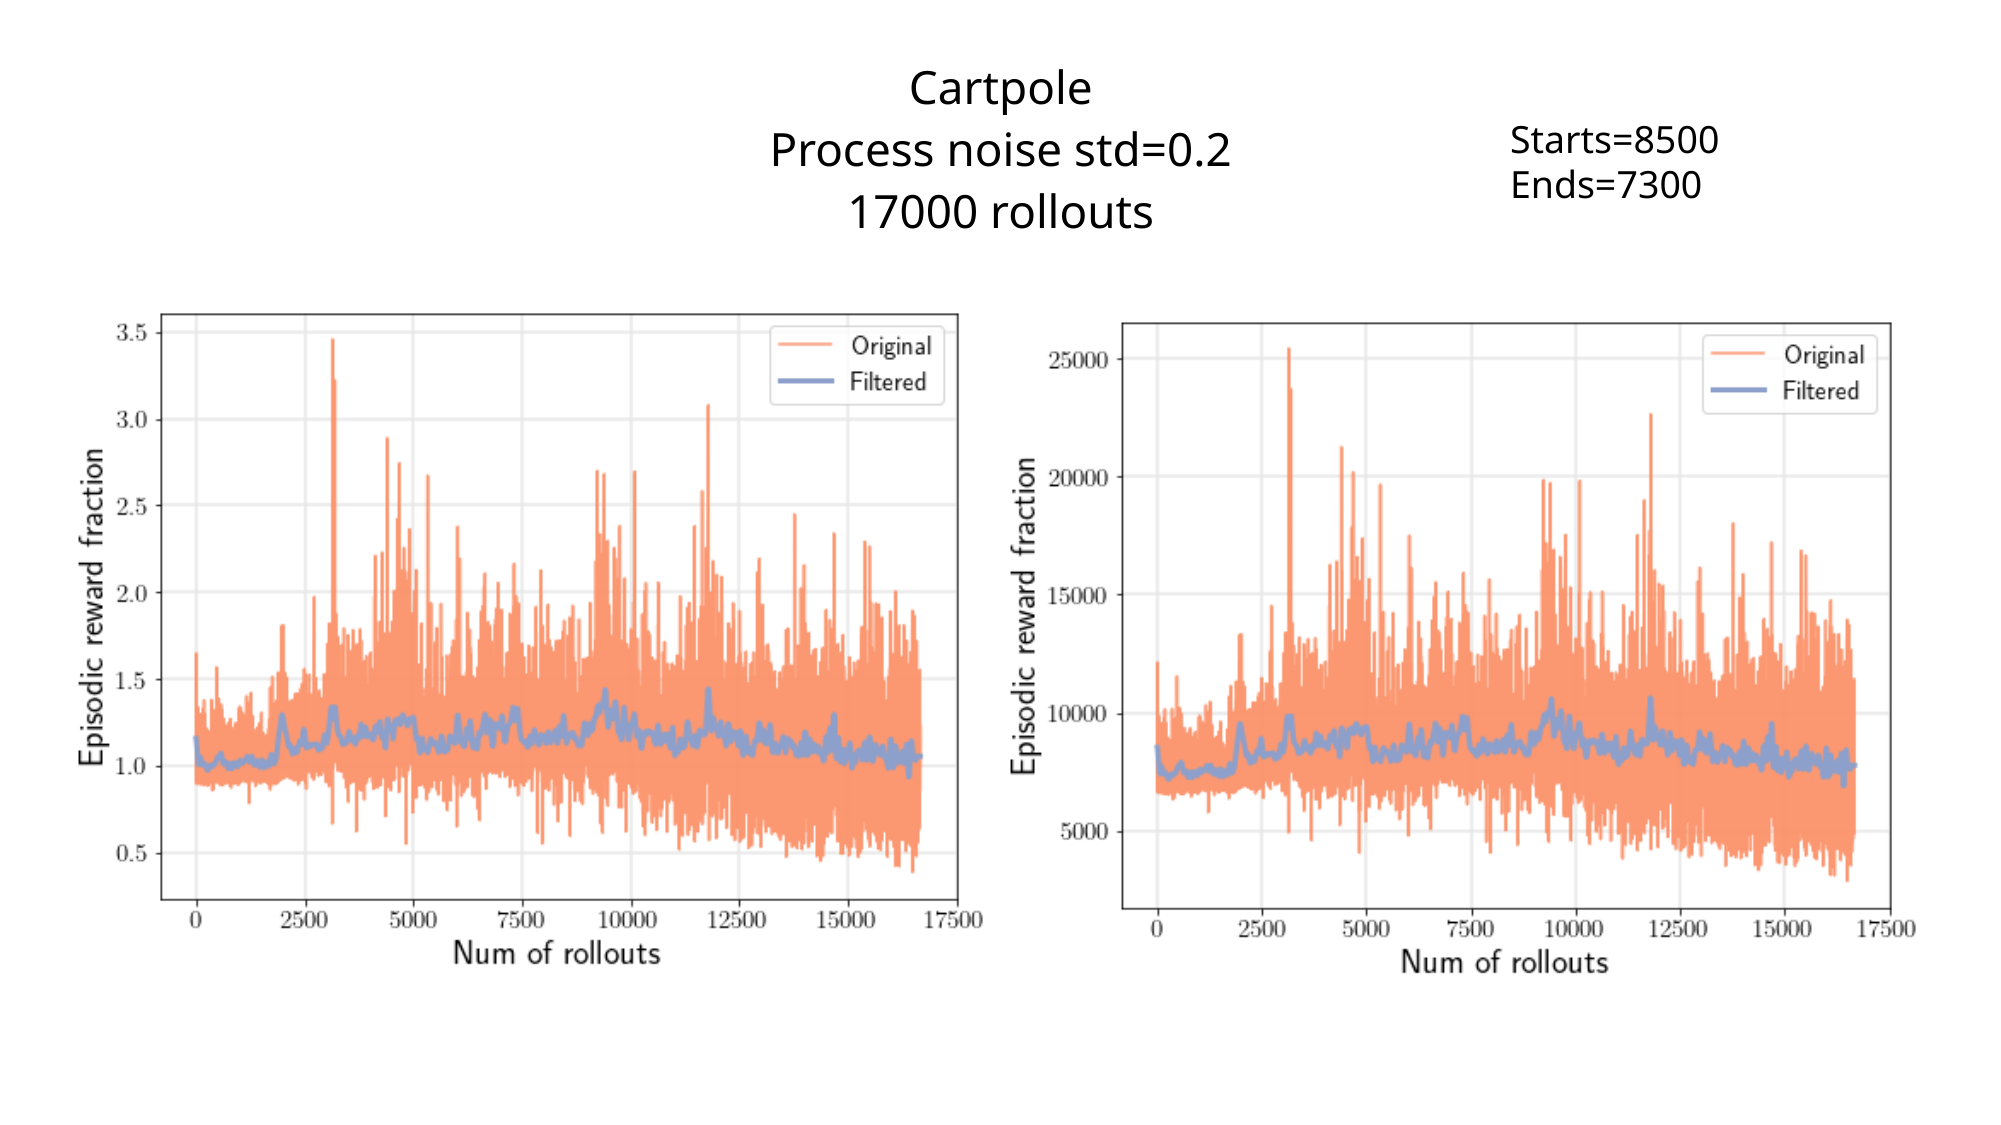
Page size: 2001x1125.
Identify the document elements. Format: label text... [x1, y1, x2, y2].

text_box Starts=8500 Ends=7300 [1495, 108, 1794, 214]
text_box Cartpole Process noise std=0.2 17000 rollouts [139, 49, 1863, 246]
picture [67, 295, 1933, 992]
